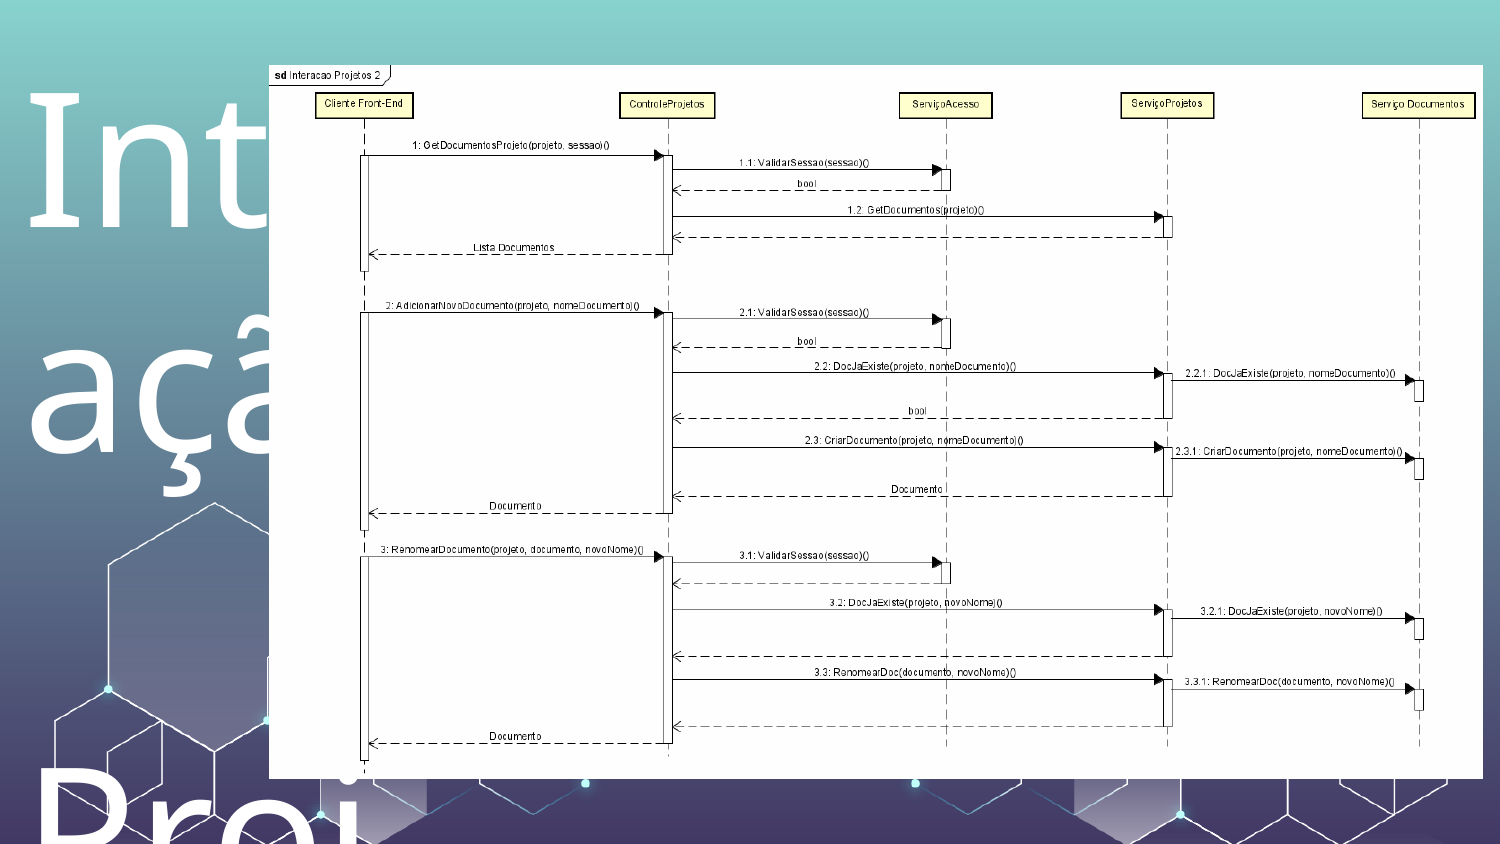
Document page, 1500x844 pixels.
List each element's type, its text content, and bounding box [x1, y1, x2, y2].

title Interação Projetos [8, 24, 477, 132]
picture [0, 65, 1500, 844]
